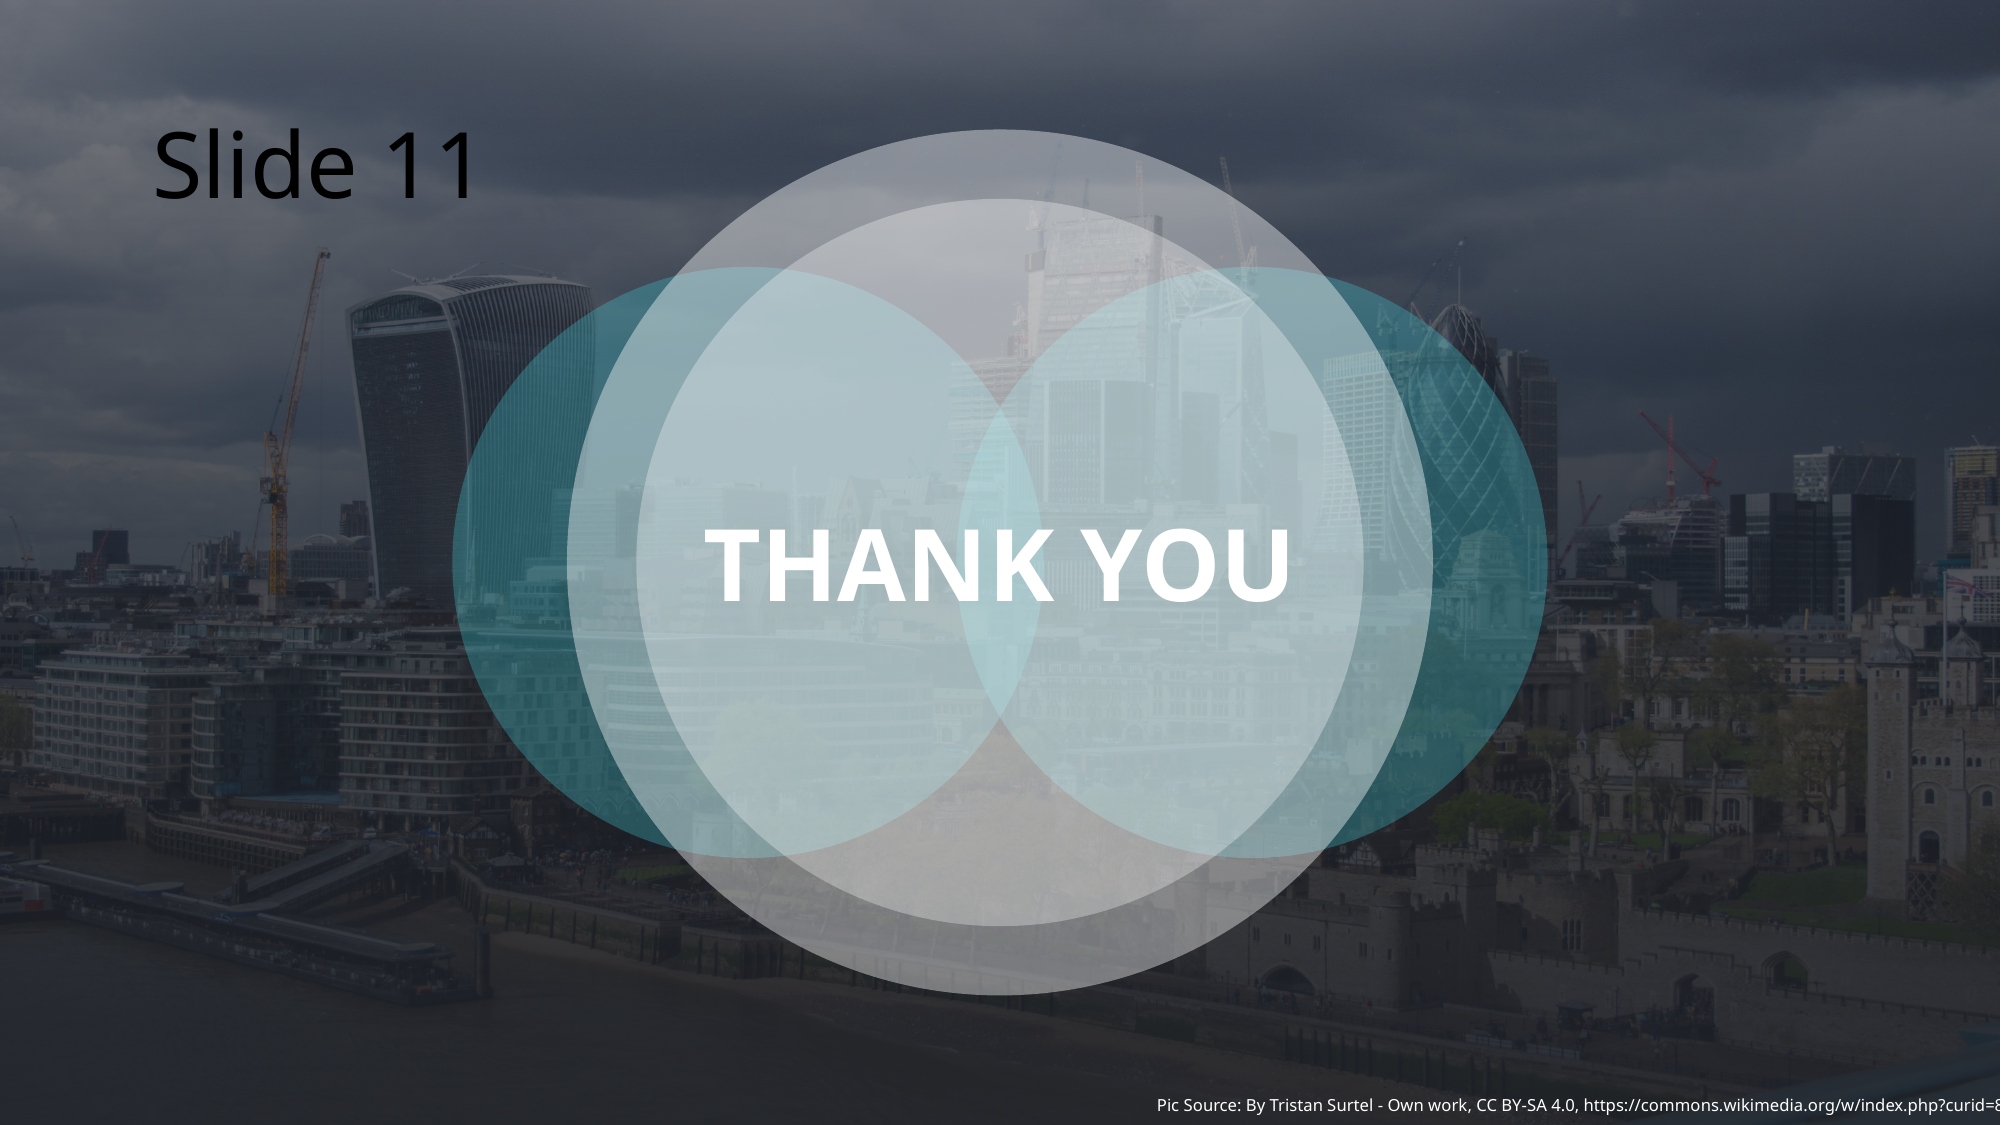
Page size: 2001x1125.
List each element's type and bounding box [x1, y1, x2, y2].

text_box [452, 266, 1548, 859]
picture [0, 0, 2000, 1125]
